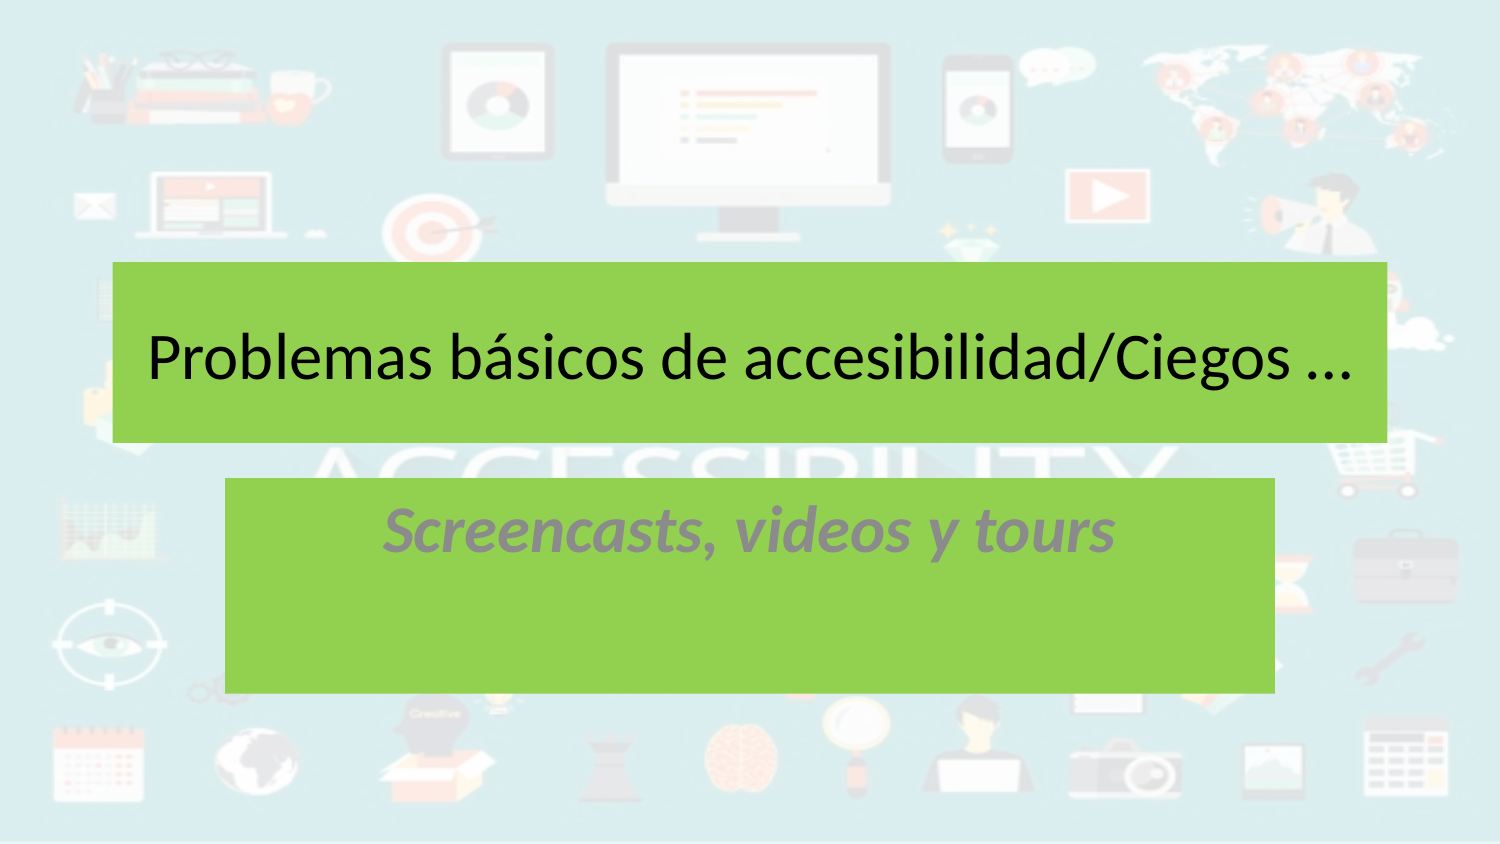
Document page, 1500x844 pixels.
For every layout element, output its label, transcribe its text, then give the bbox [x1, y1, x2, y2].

title Problemas básicos de accesibilidad/Ciegos … [112, 262, 1388, 443]
subtitle Screencasts, videos y tours [225, 478, 1275, 694]
